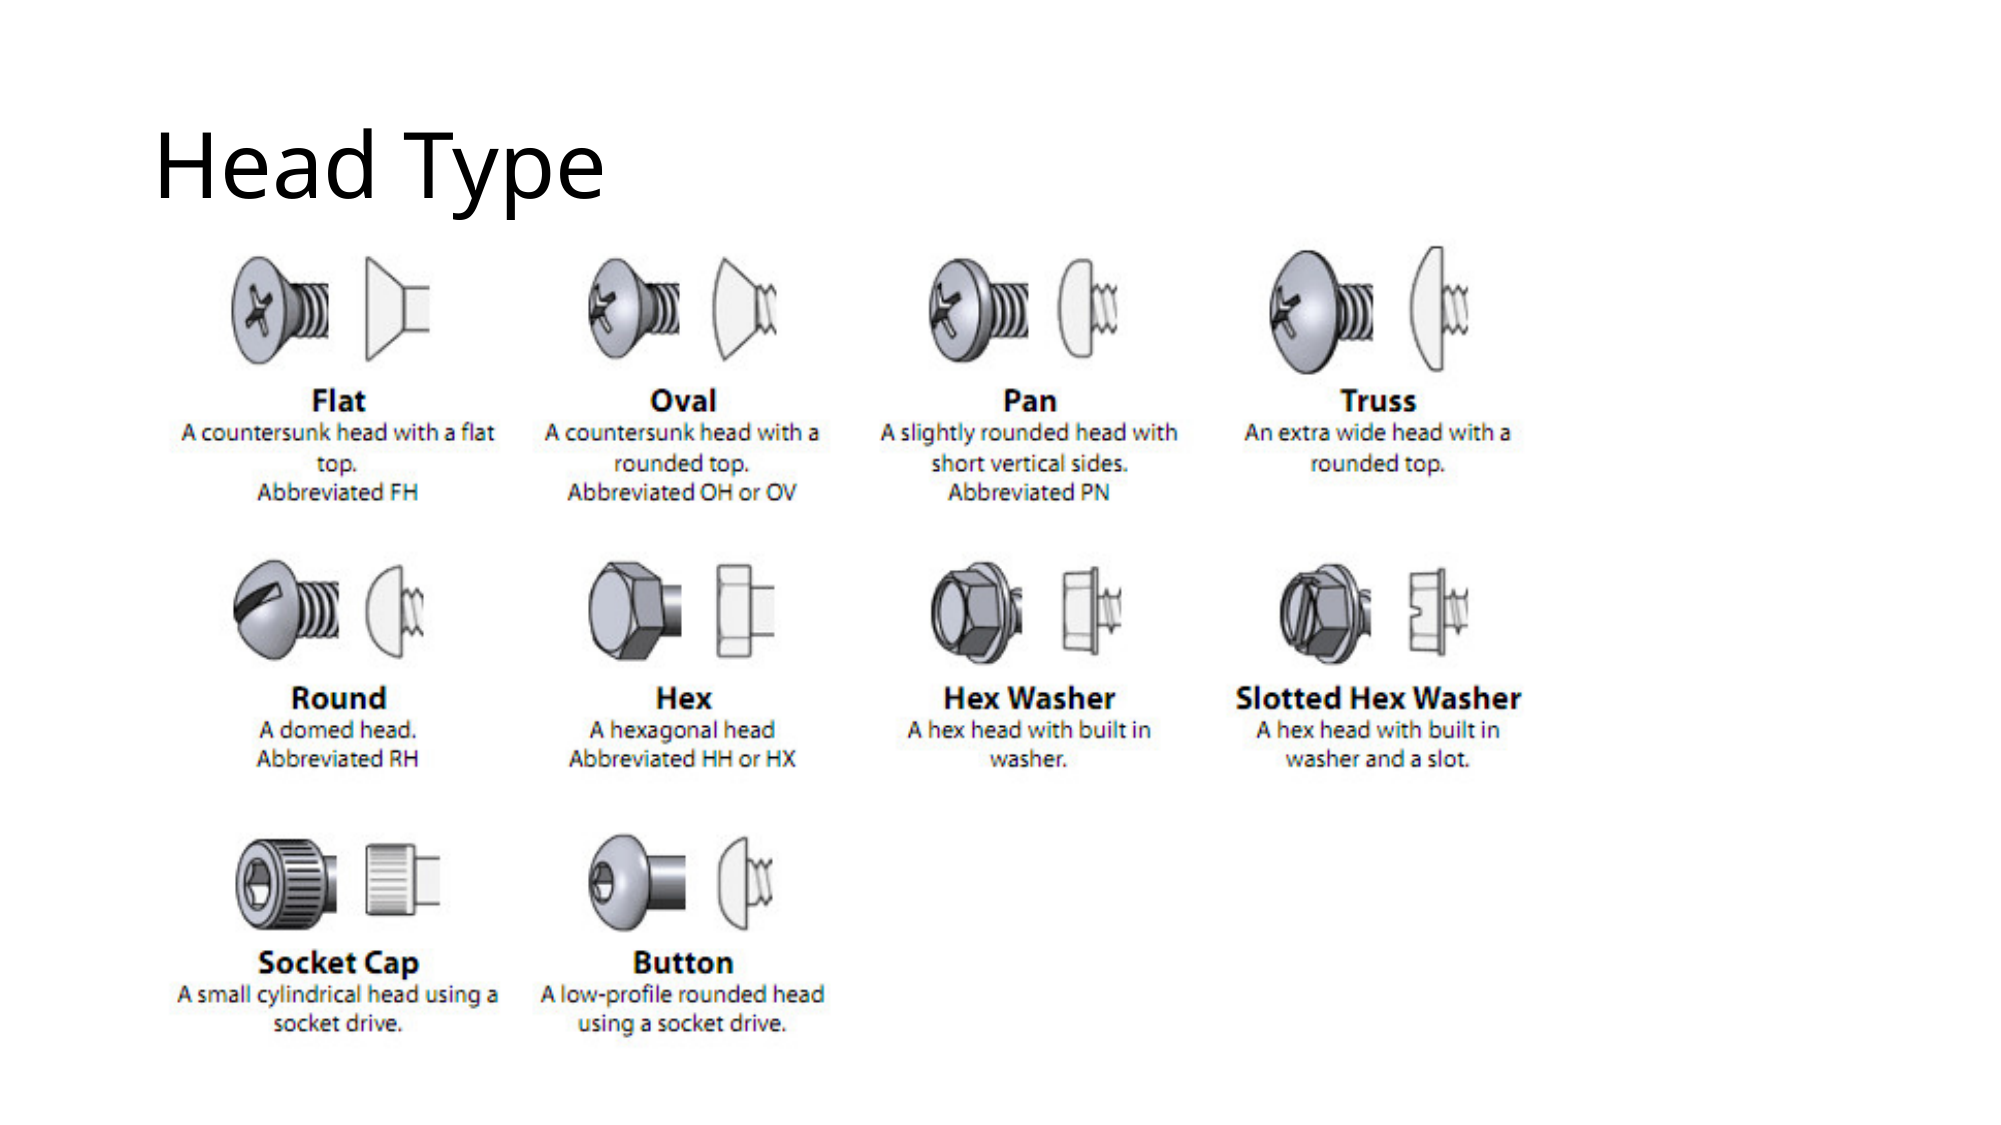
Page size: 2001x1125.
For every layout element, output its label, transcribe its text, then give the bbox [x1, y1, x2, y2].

picture [137, 222, 1582, 1071]
title Head Type [137, 59, 1863, 278]
